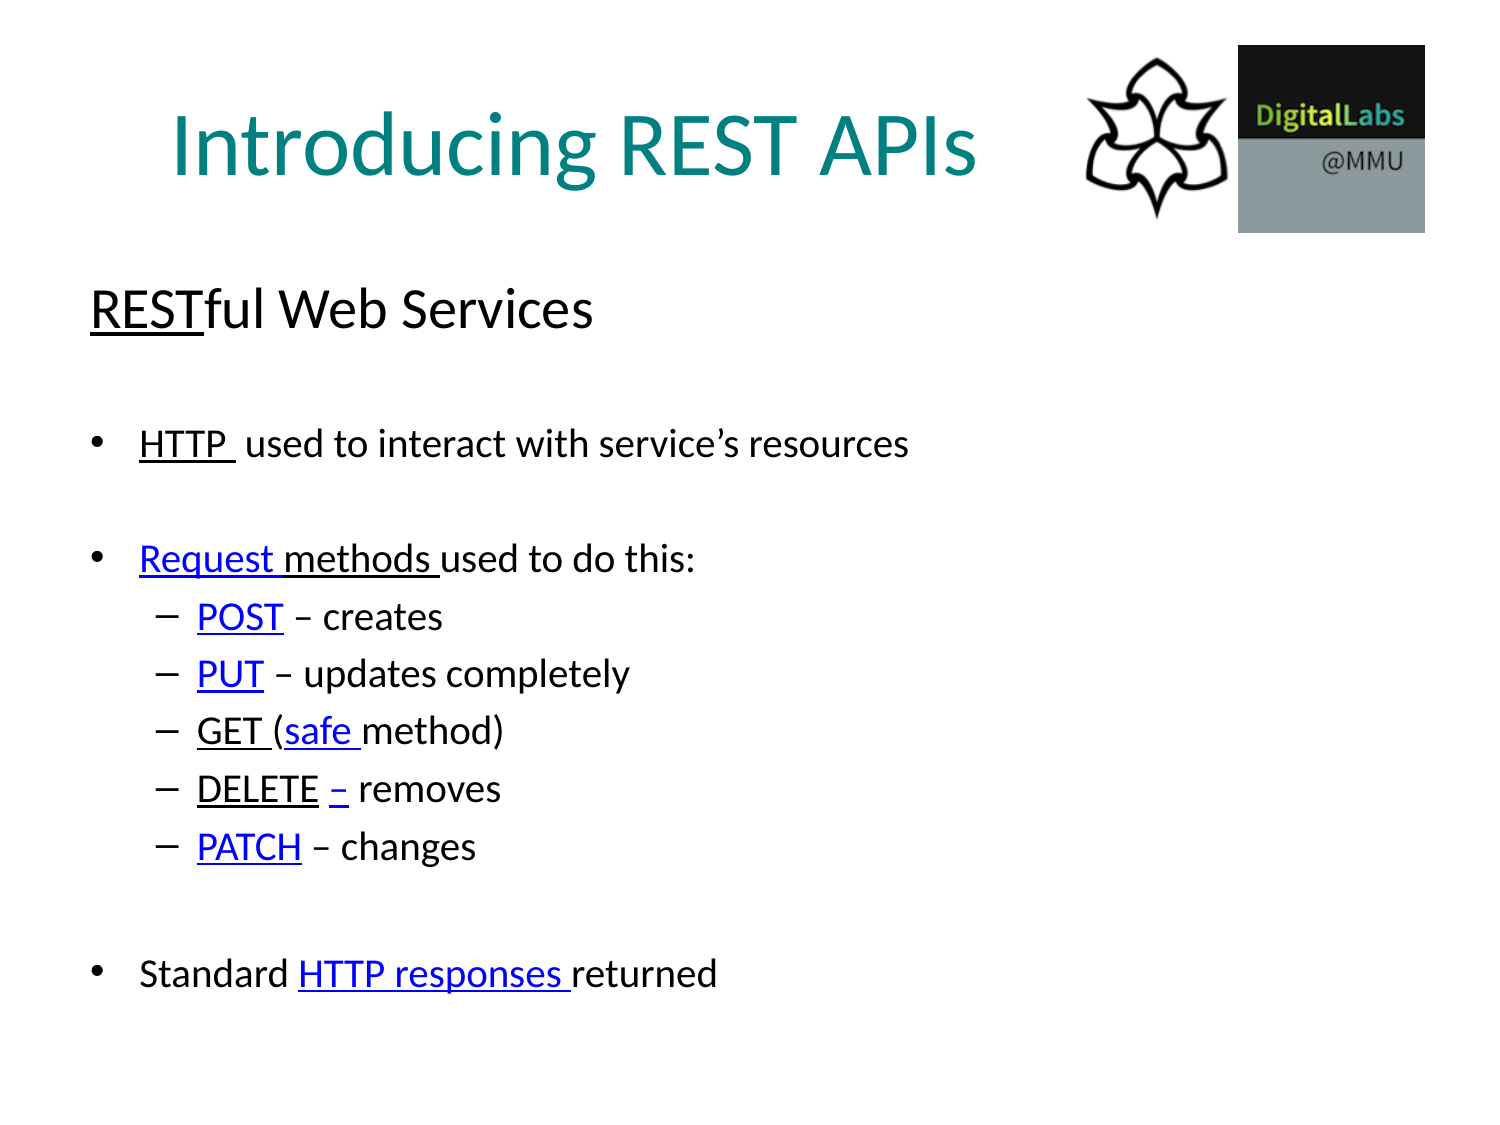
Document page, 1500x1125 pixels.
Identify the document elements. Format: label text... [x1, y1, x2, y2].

title Introducing REST APIs [75, 45, 1075, 233]
text_box RESTful Web Services [74, 262, 1425, 384]
list HTTP used to interact with service’s resources Request methods used to do this: POST – creates PUT – updates completely GET (safe method) DELETE – removes PATCH – changes Standard HTTP responses returned [75, 384, 1425, 1005]
picture [1075, 45, 1425, 233]
